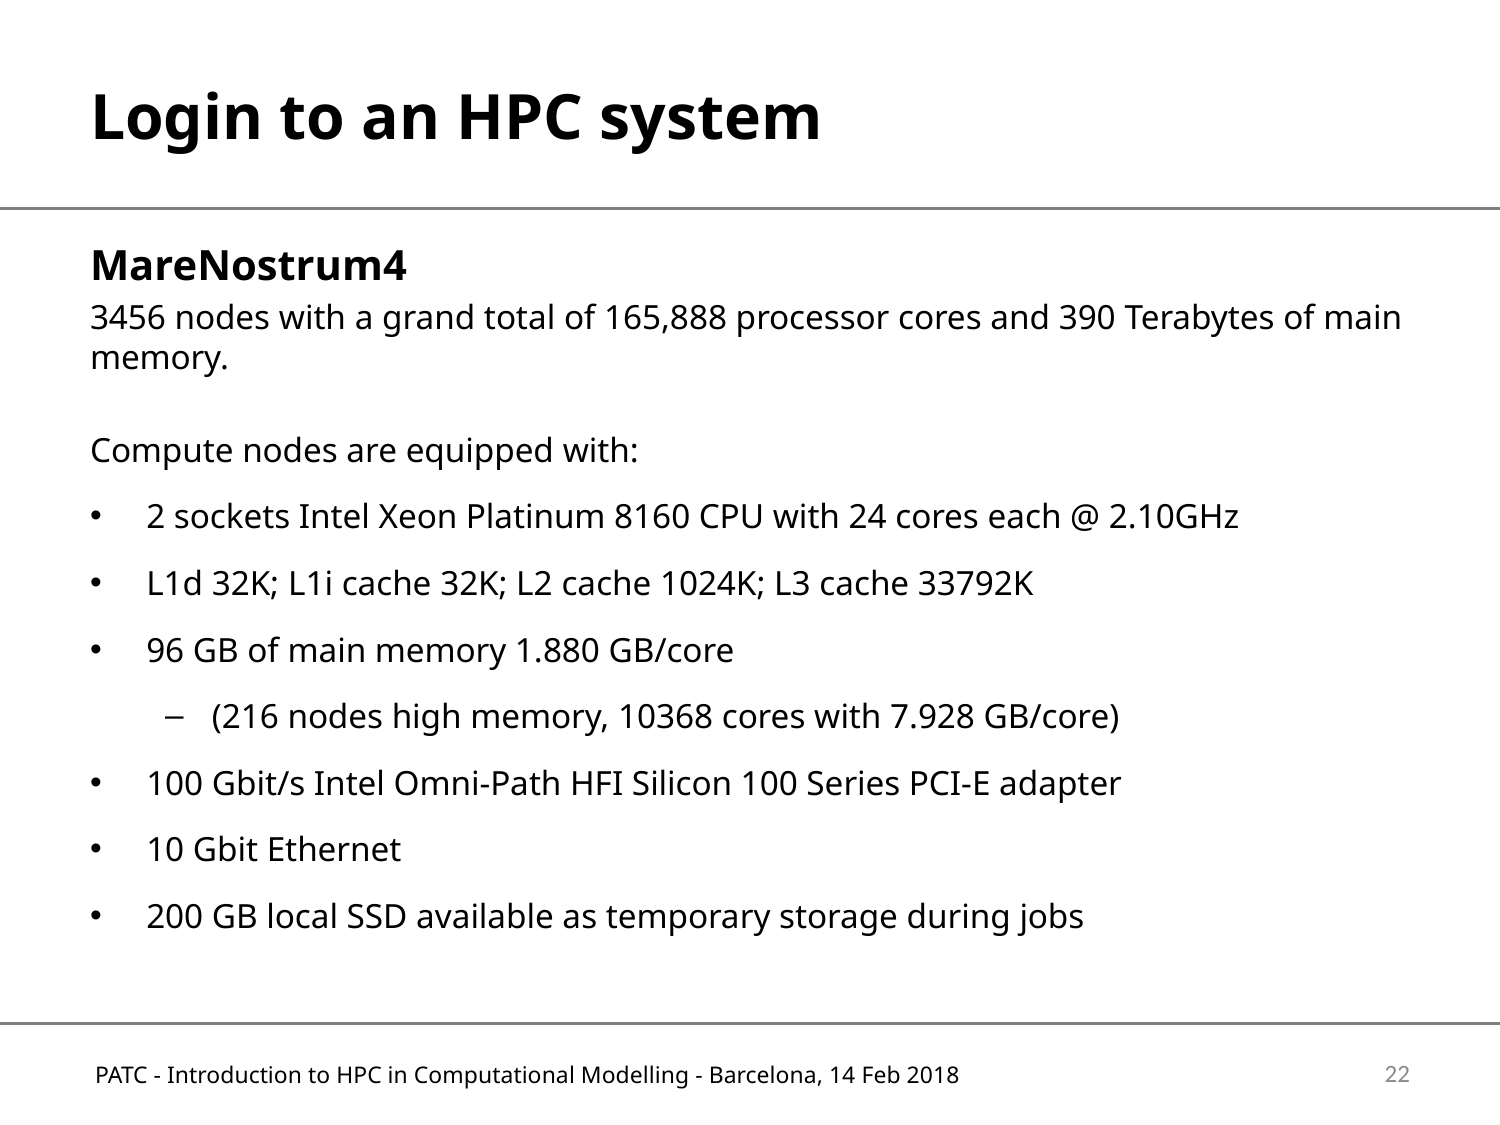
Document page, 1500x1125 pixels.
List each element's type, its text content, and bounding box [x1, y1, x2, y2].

list MareNostrum4 3456 nodes with a grand total of 165,888 processor cores and 390 Terabytes of main memory. Compute nodes are equipped with: 2 sockets Intel Xeon Platinum 8160 CPU with 24 cores each @ 2.10GHz L1d 32K; L1i cache 32K; L2 cache 1024K; L3 cache 33792K 96 GB of main memory 1.880 GB/core (216 nodes high memory, 10368 cores with 7.928 GB/core) 100 Gbit/s Intel Omni-Path HFI Silicon 100 Series PCI-E adapter 10 Gbit Ethernet 200 GB local SSD available as temporary storage during jobs [75, 231, 1425, 994]
title Login to an HPC system [75, 45, 1069, 185]
slide_number 22 [1074, 1042, 1425, 1103]
